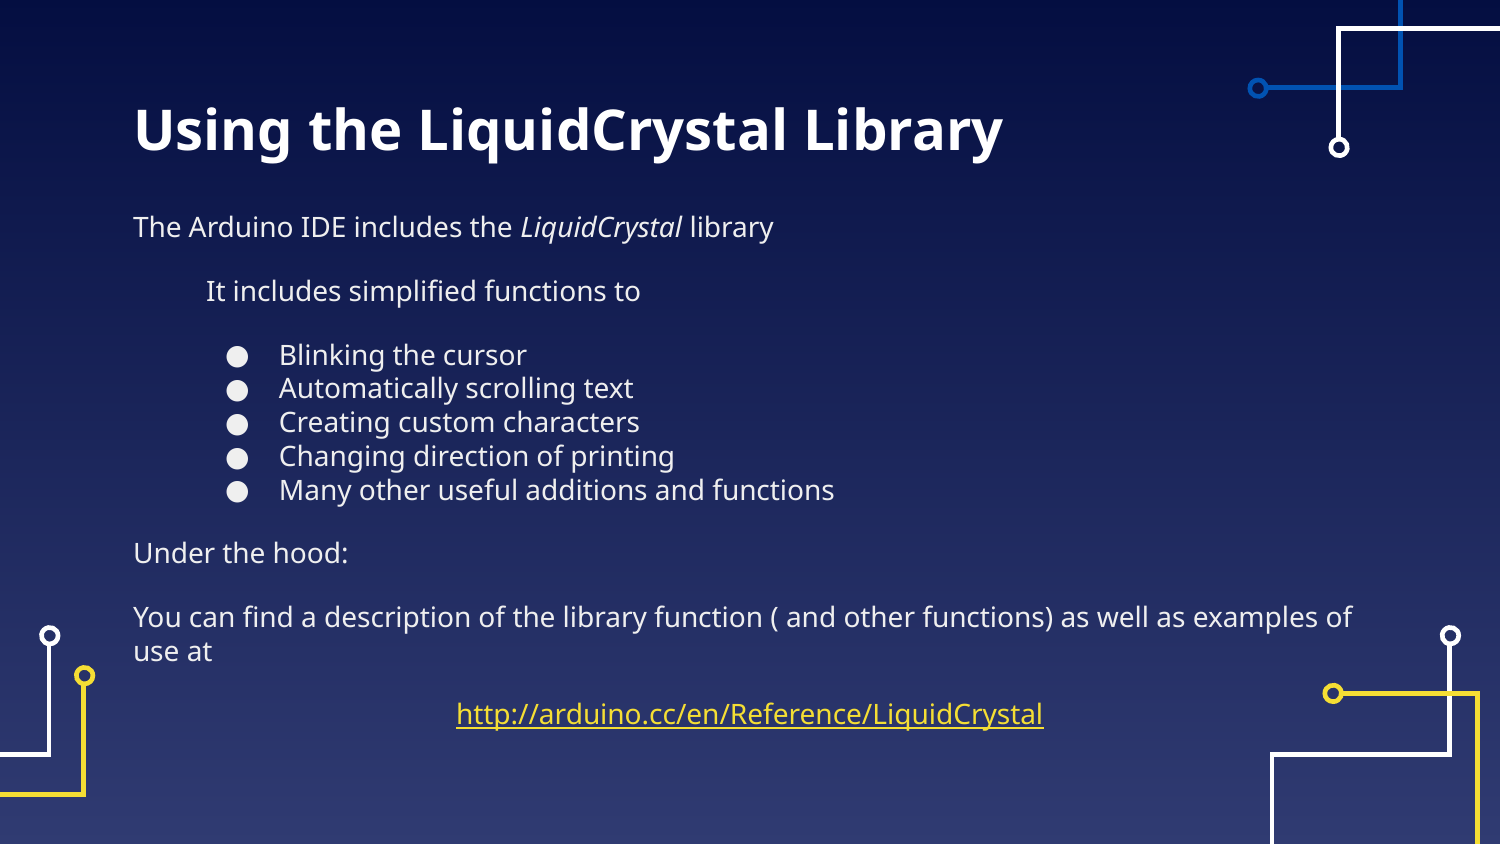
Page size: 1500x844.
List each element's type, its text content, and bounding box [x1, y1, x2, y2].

title Using the LiquidCrystal Library [118, 88, 1382, 167]
list The Arduino IDE includes the LiquidCrystal library It includes simplified functions to Blinking the cursor Automatically scrolling text Creating custom characters Changing direction of printing Many other useful additions and functions Under the hood: You can find a description of the library function ( and other functions) as well as examples of use at http://arduino.cc/en/Reference/LiquidCrystal [118, 194, 1382, 756]
